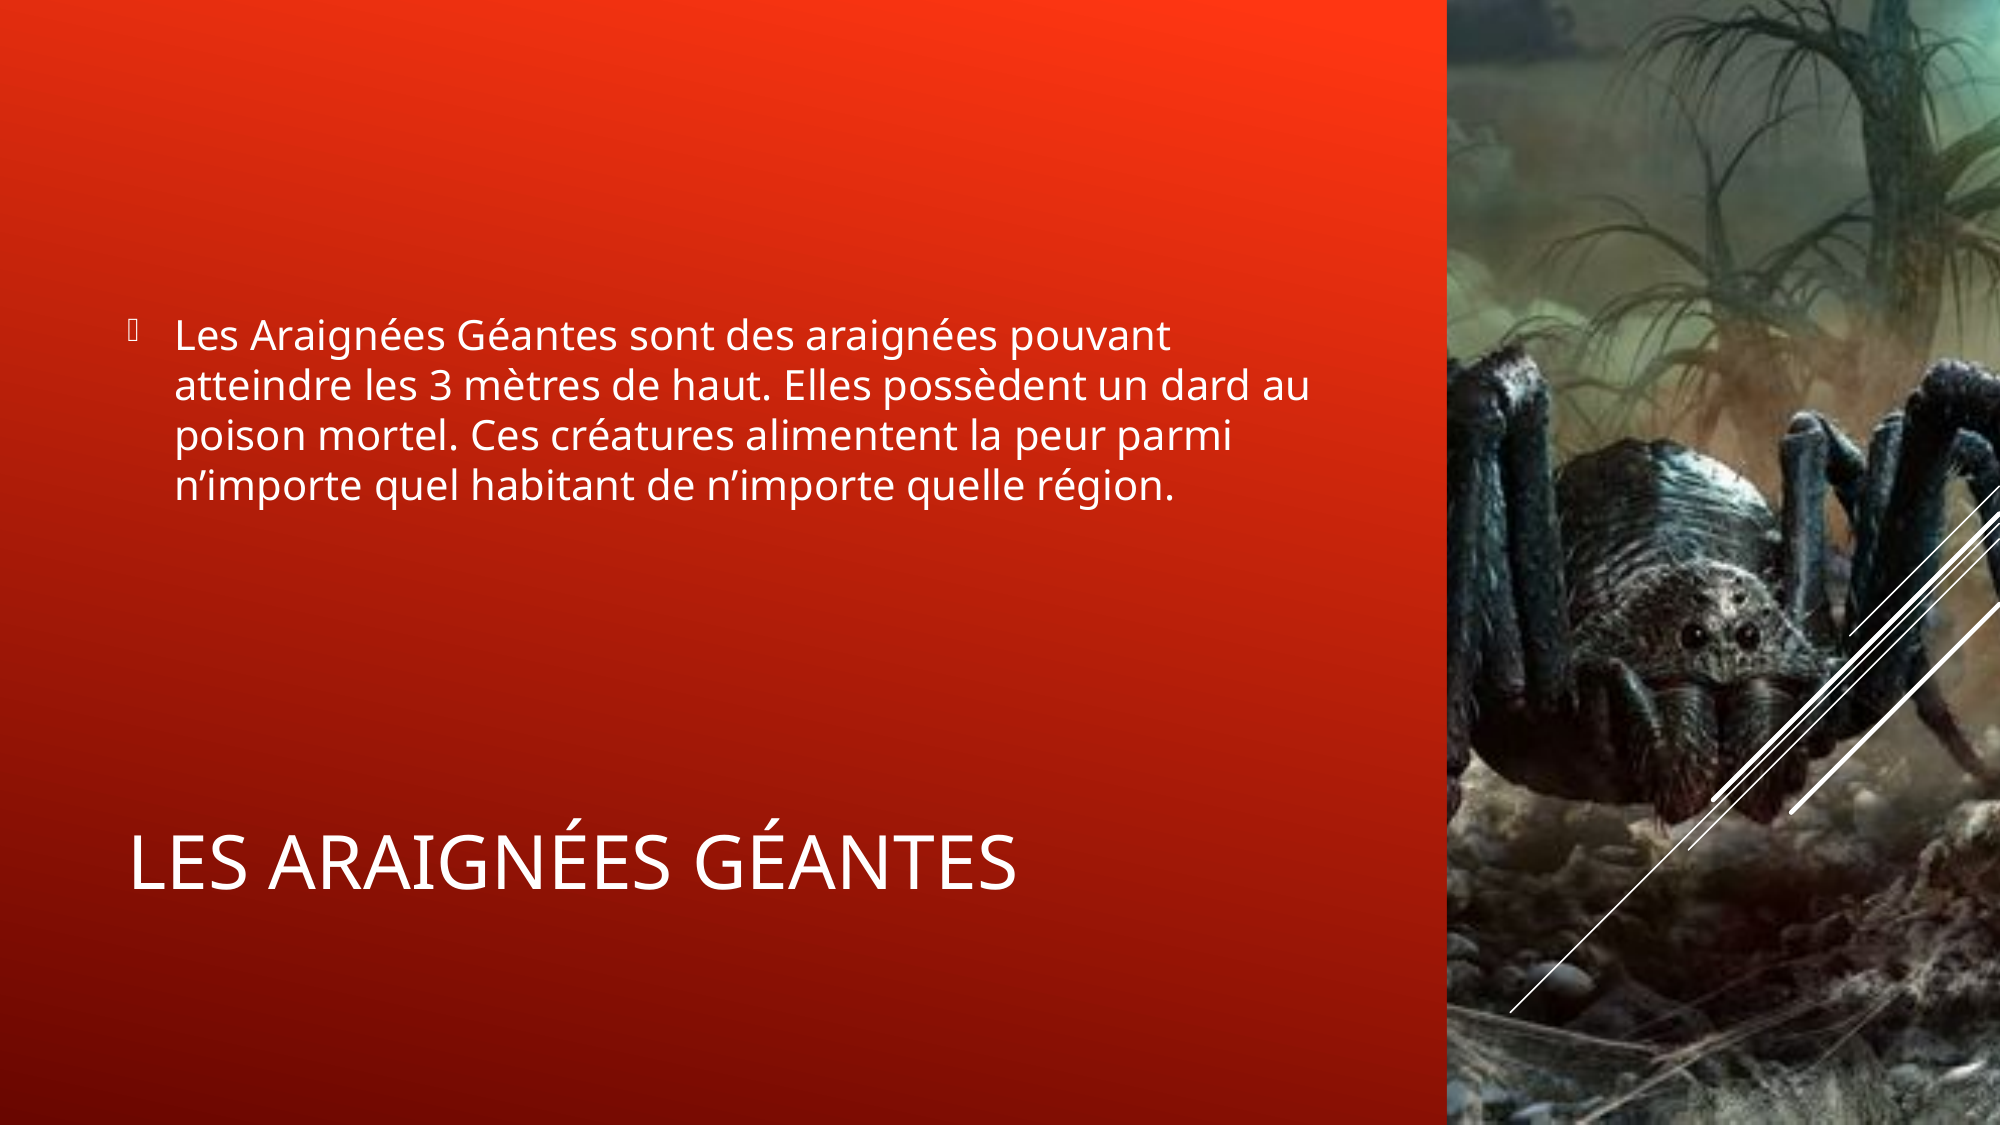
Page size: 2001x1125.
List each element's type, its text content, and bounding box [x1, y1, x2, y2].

picture [1446, 0, 2000, 1125]
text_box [1510, 485, 2000, 1013]
title Les Araignées Géantes [112, 736, 1350, 984]
text_box [0, 0, 1446, 1125]
list Les Araignées Géantes sont des araignées pouvant atteindre les 3 mètres de haut. Elles possèdent un dard au poison mortel. Ces créatures alimentent la peur parmi n’importe quel habitant de n’importe quelle région. [112, 112, 1342, 706]
